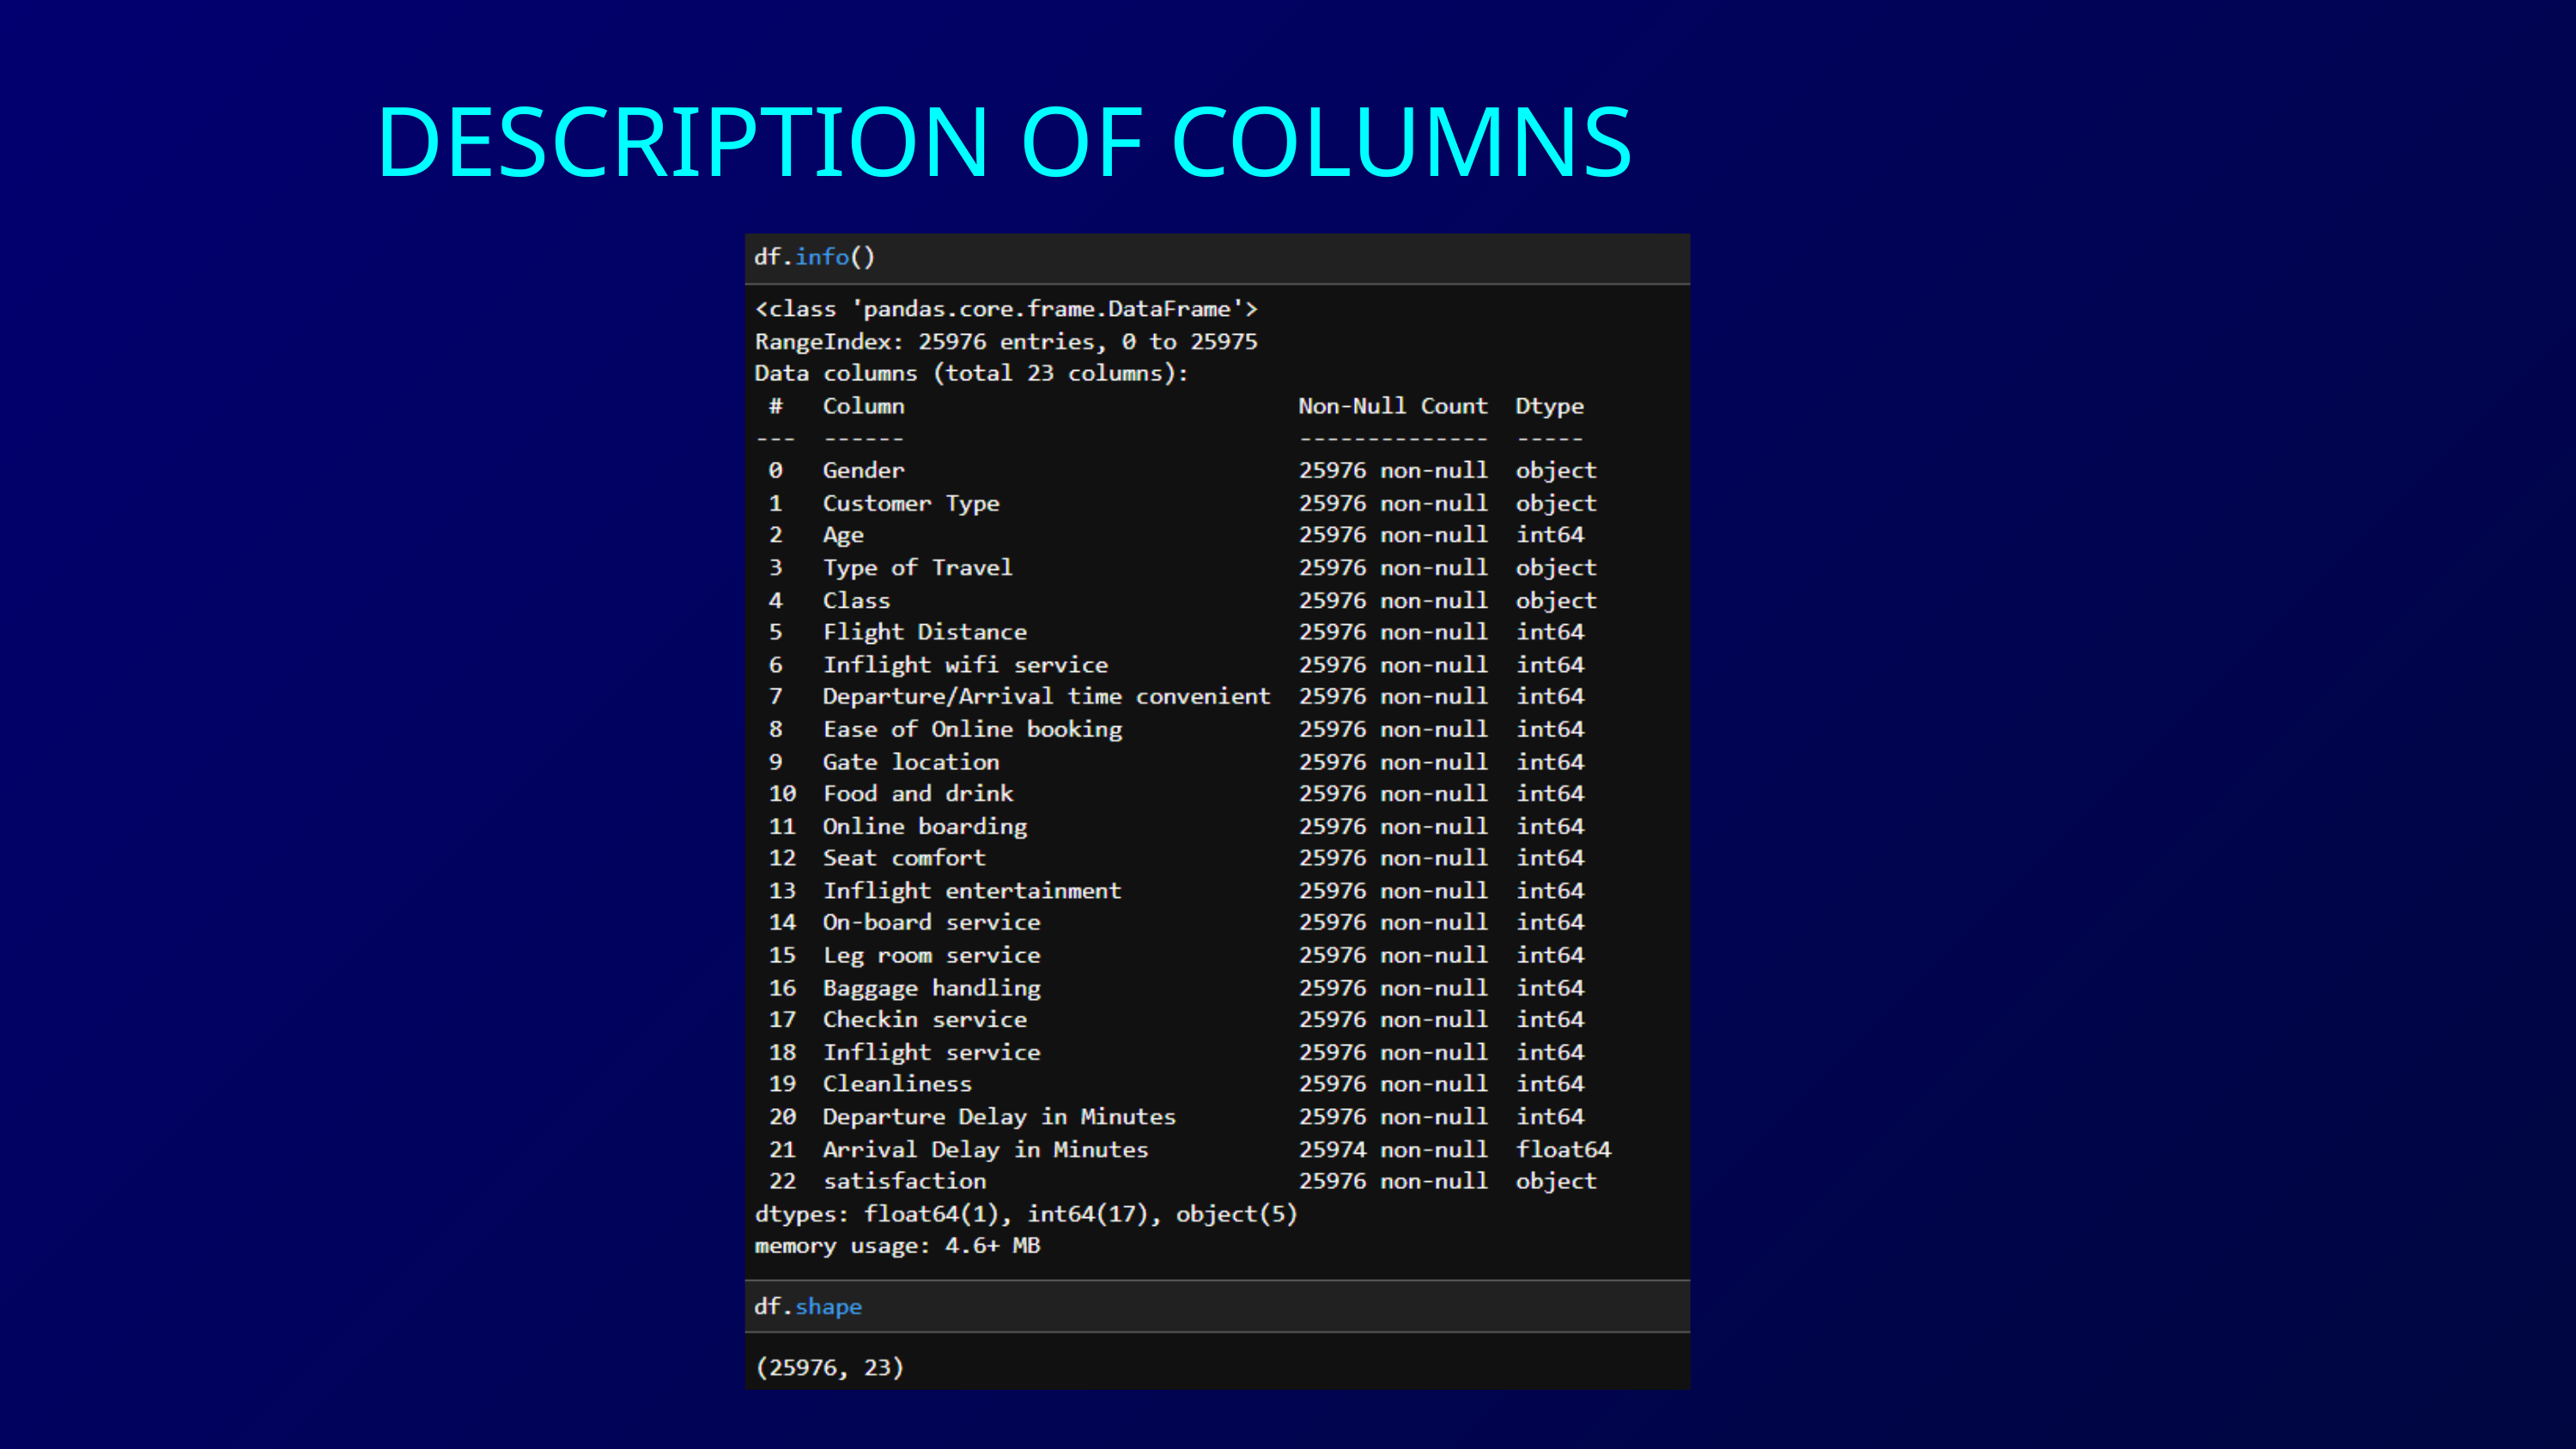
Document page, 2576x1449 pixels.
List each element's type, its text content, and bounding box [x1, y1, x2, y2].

text_box [744, 233, 1691, 1390]
text_box DESCRIPTION OF COLUMNS [374, 106, 2202, 196]
